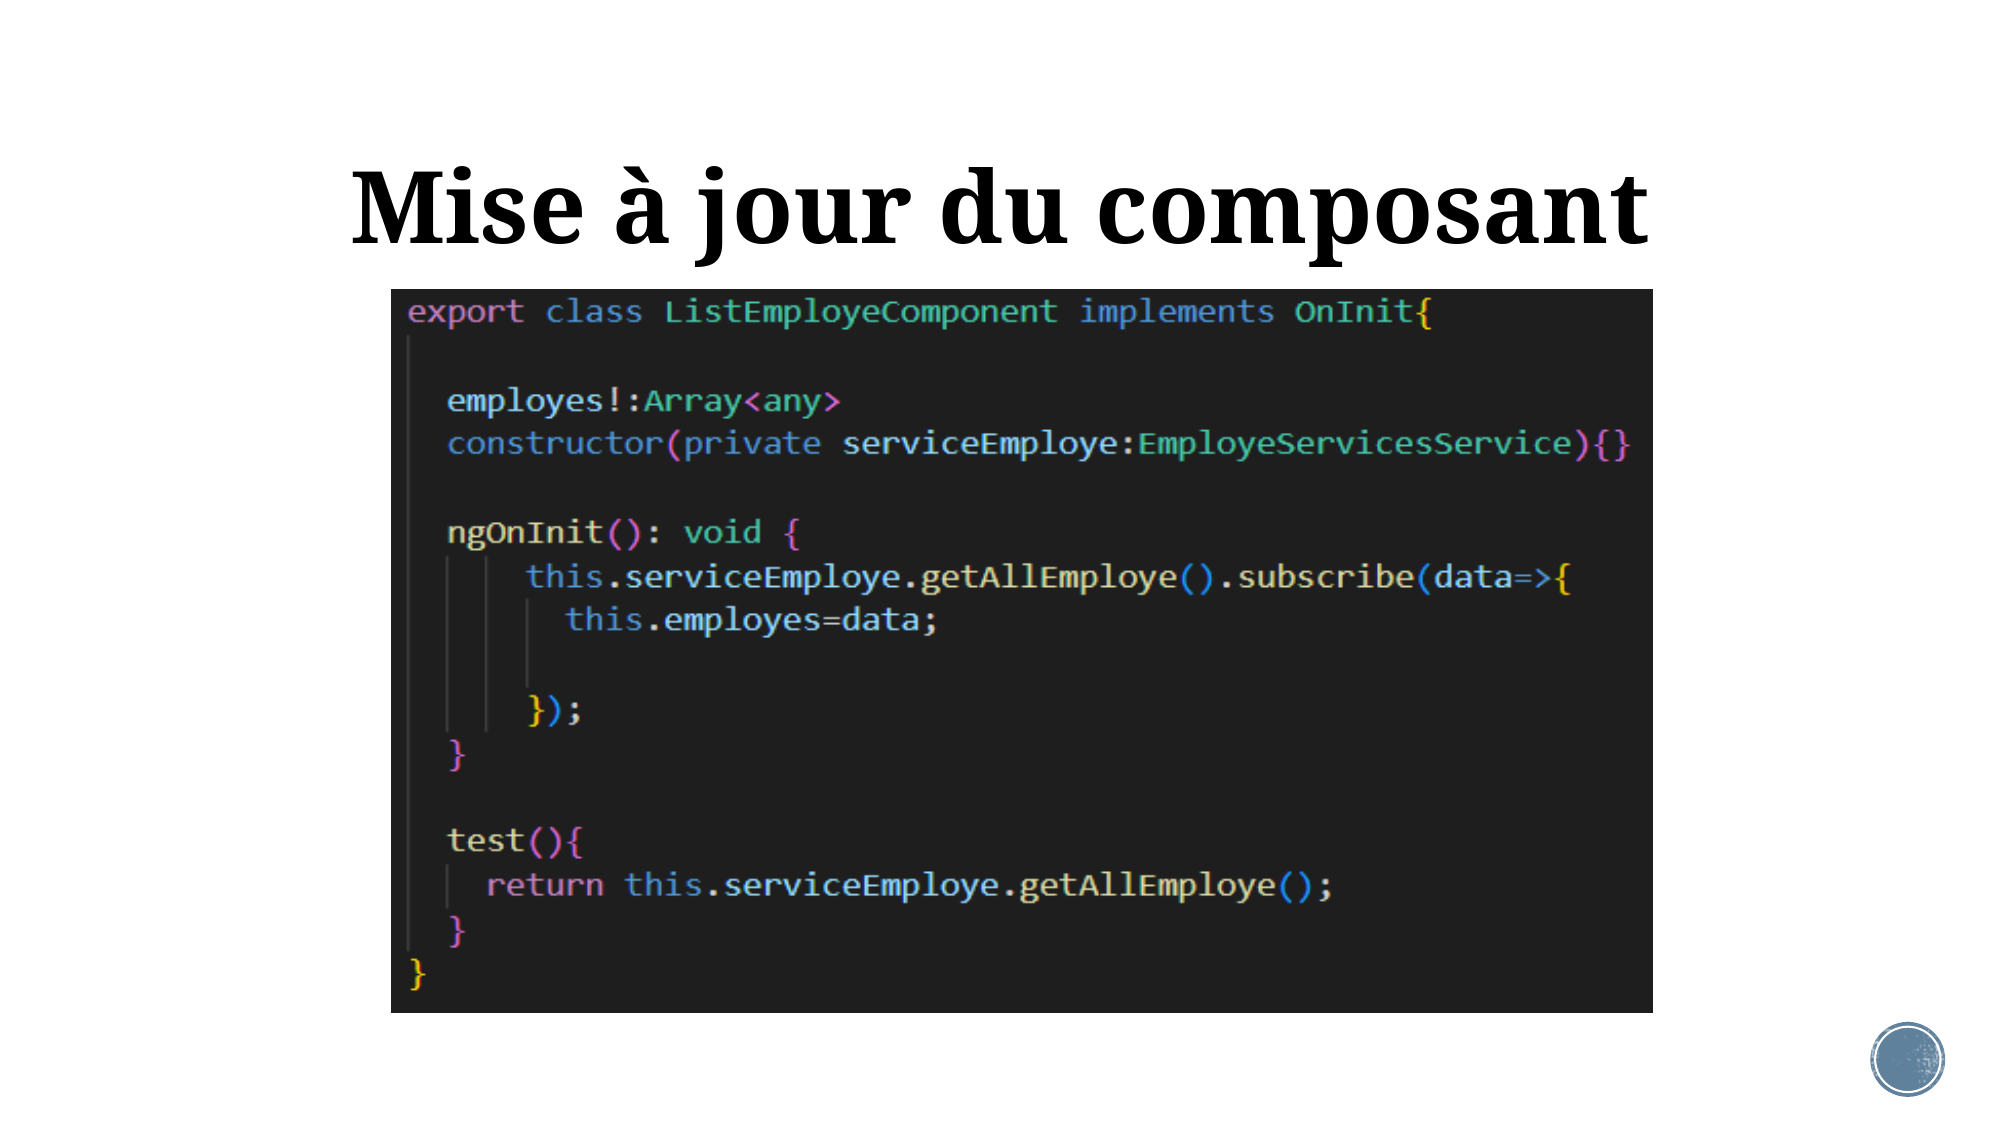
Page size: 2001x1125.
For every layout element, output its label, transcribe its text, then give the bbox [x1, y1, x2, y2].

picture [391, 289, 1653, 1013]
title Mise à jour du composant [175, 79, 1826, 344]
